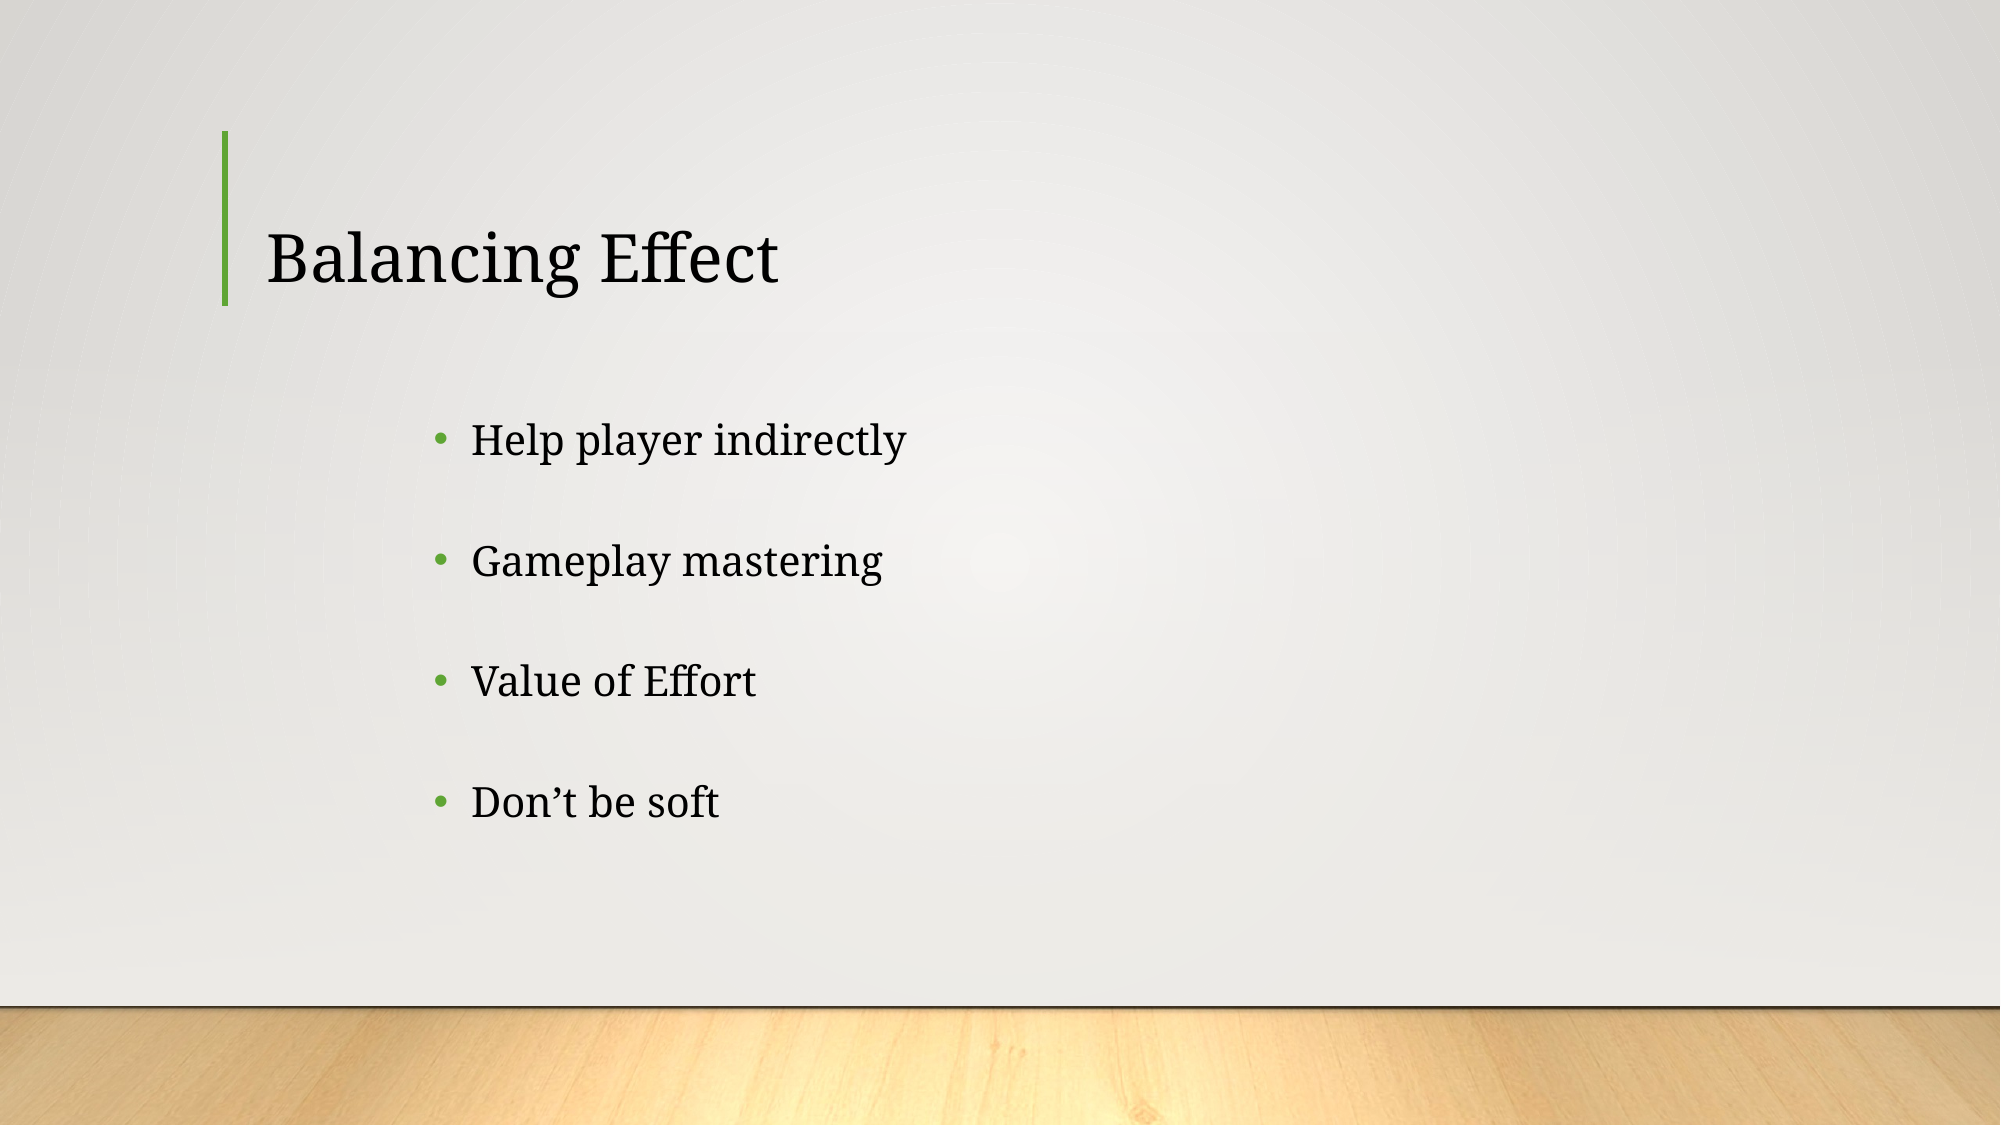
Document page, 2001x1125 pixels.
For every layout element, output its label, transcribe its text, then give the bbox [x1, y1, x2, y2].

list Help player indirectly Gameplay mastering Value of Effort Don’t be soft [418, 355, 1981, 922]
title Balancing Effect [251, 131, 1814, 305]
picture [0, 1006, 2000, 1125]
